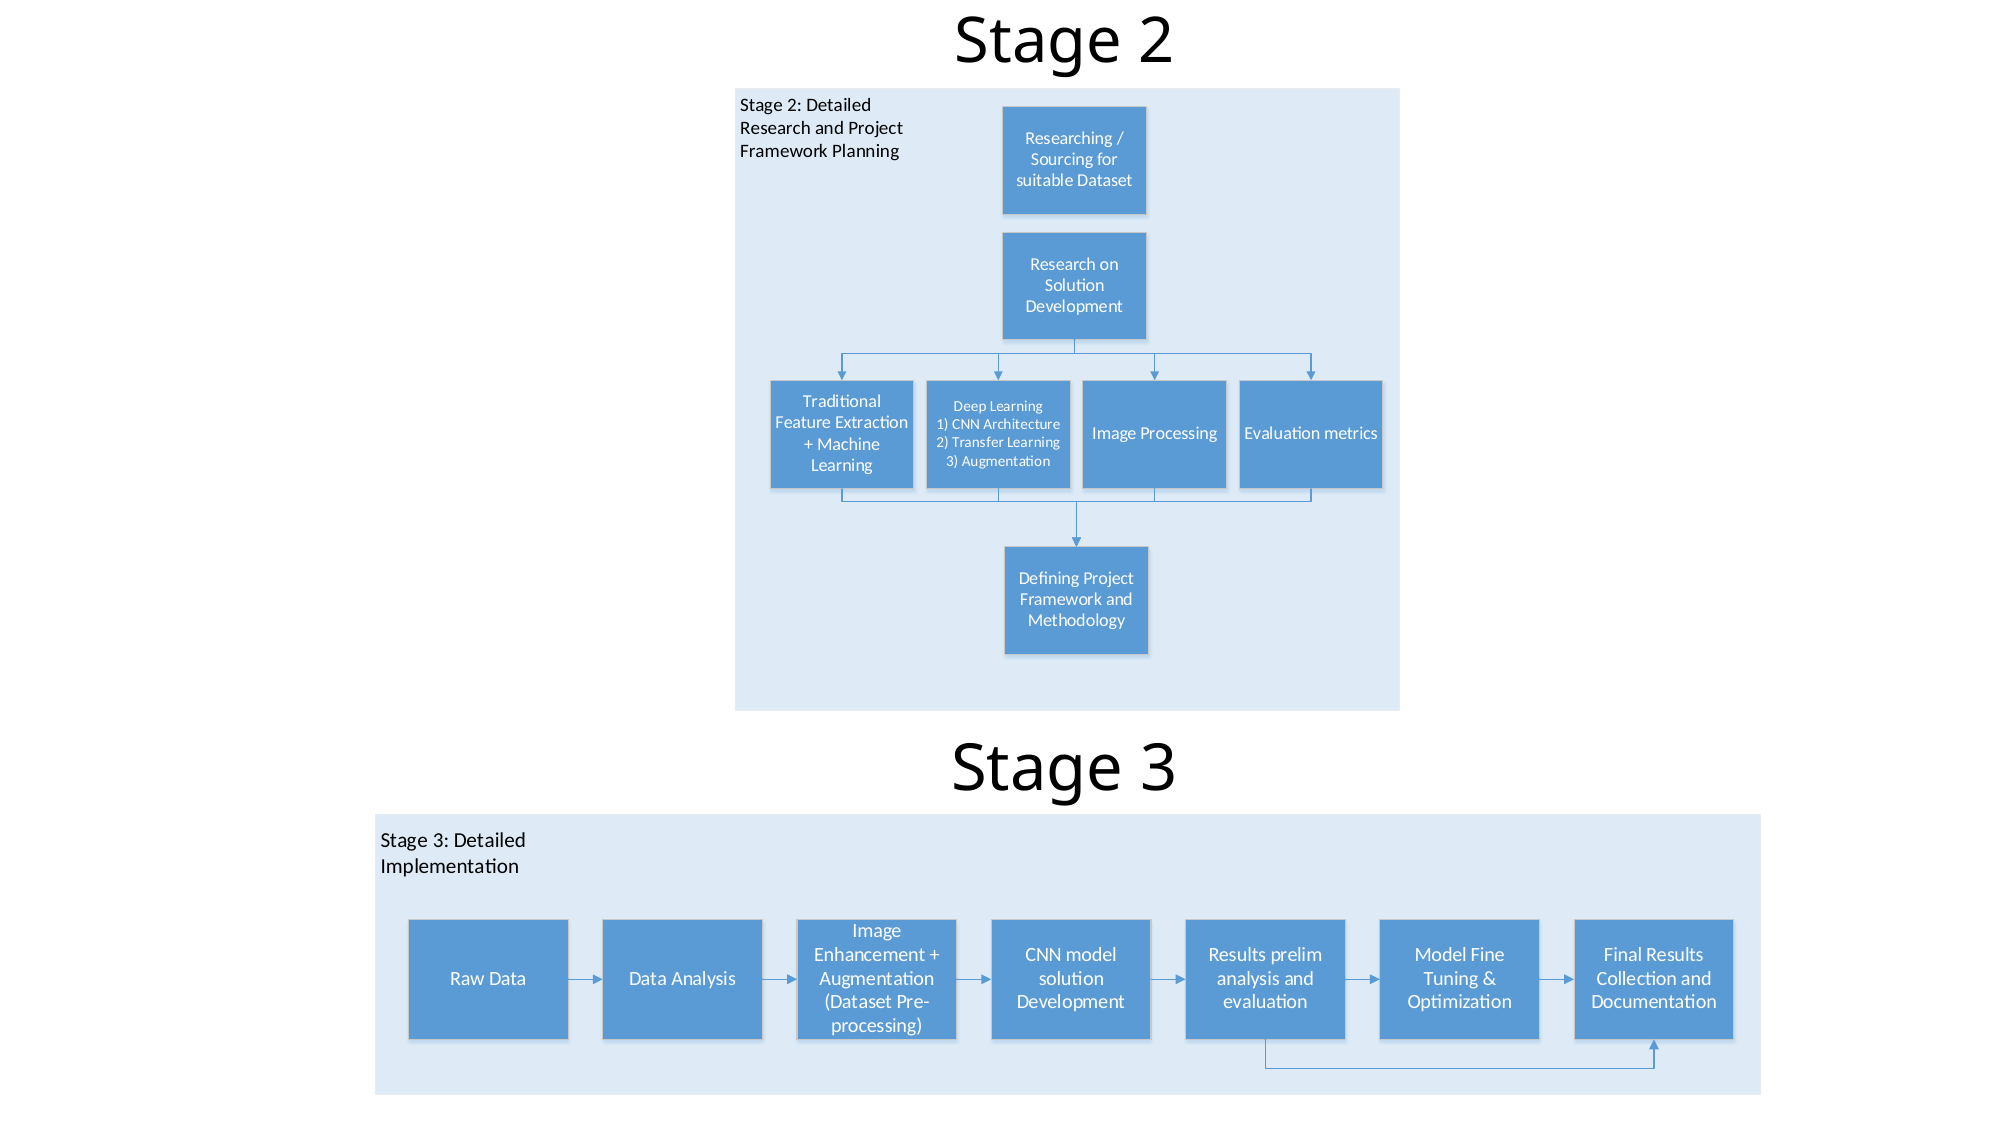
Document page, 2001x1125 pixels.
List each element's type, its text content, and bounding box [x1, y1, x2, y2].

picture [368, 811, 1762, 1095]
title Stage 2 [881, 0, 1249, 84]
picture [729, 86, 1401, 711]
text_box Stage 3 [202, 726, 1927, 812]
